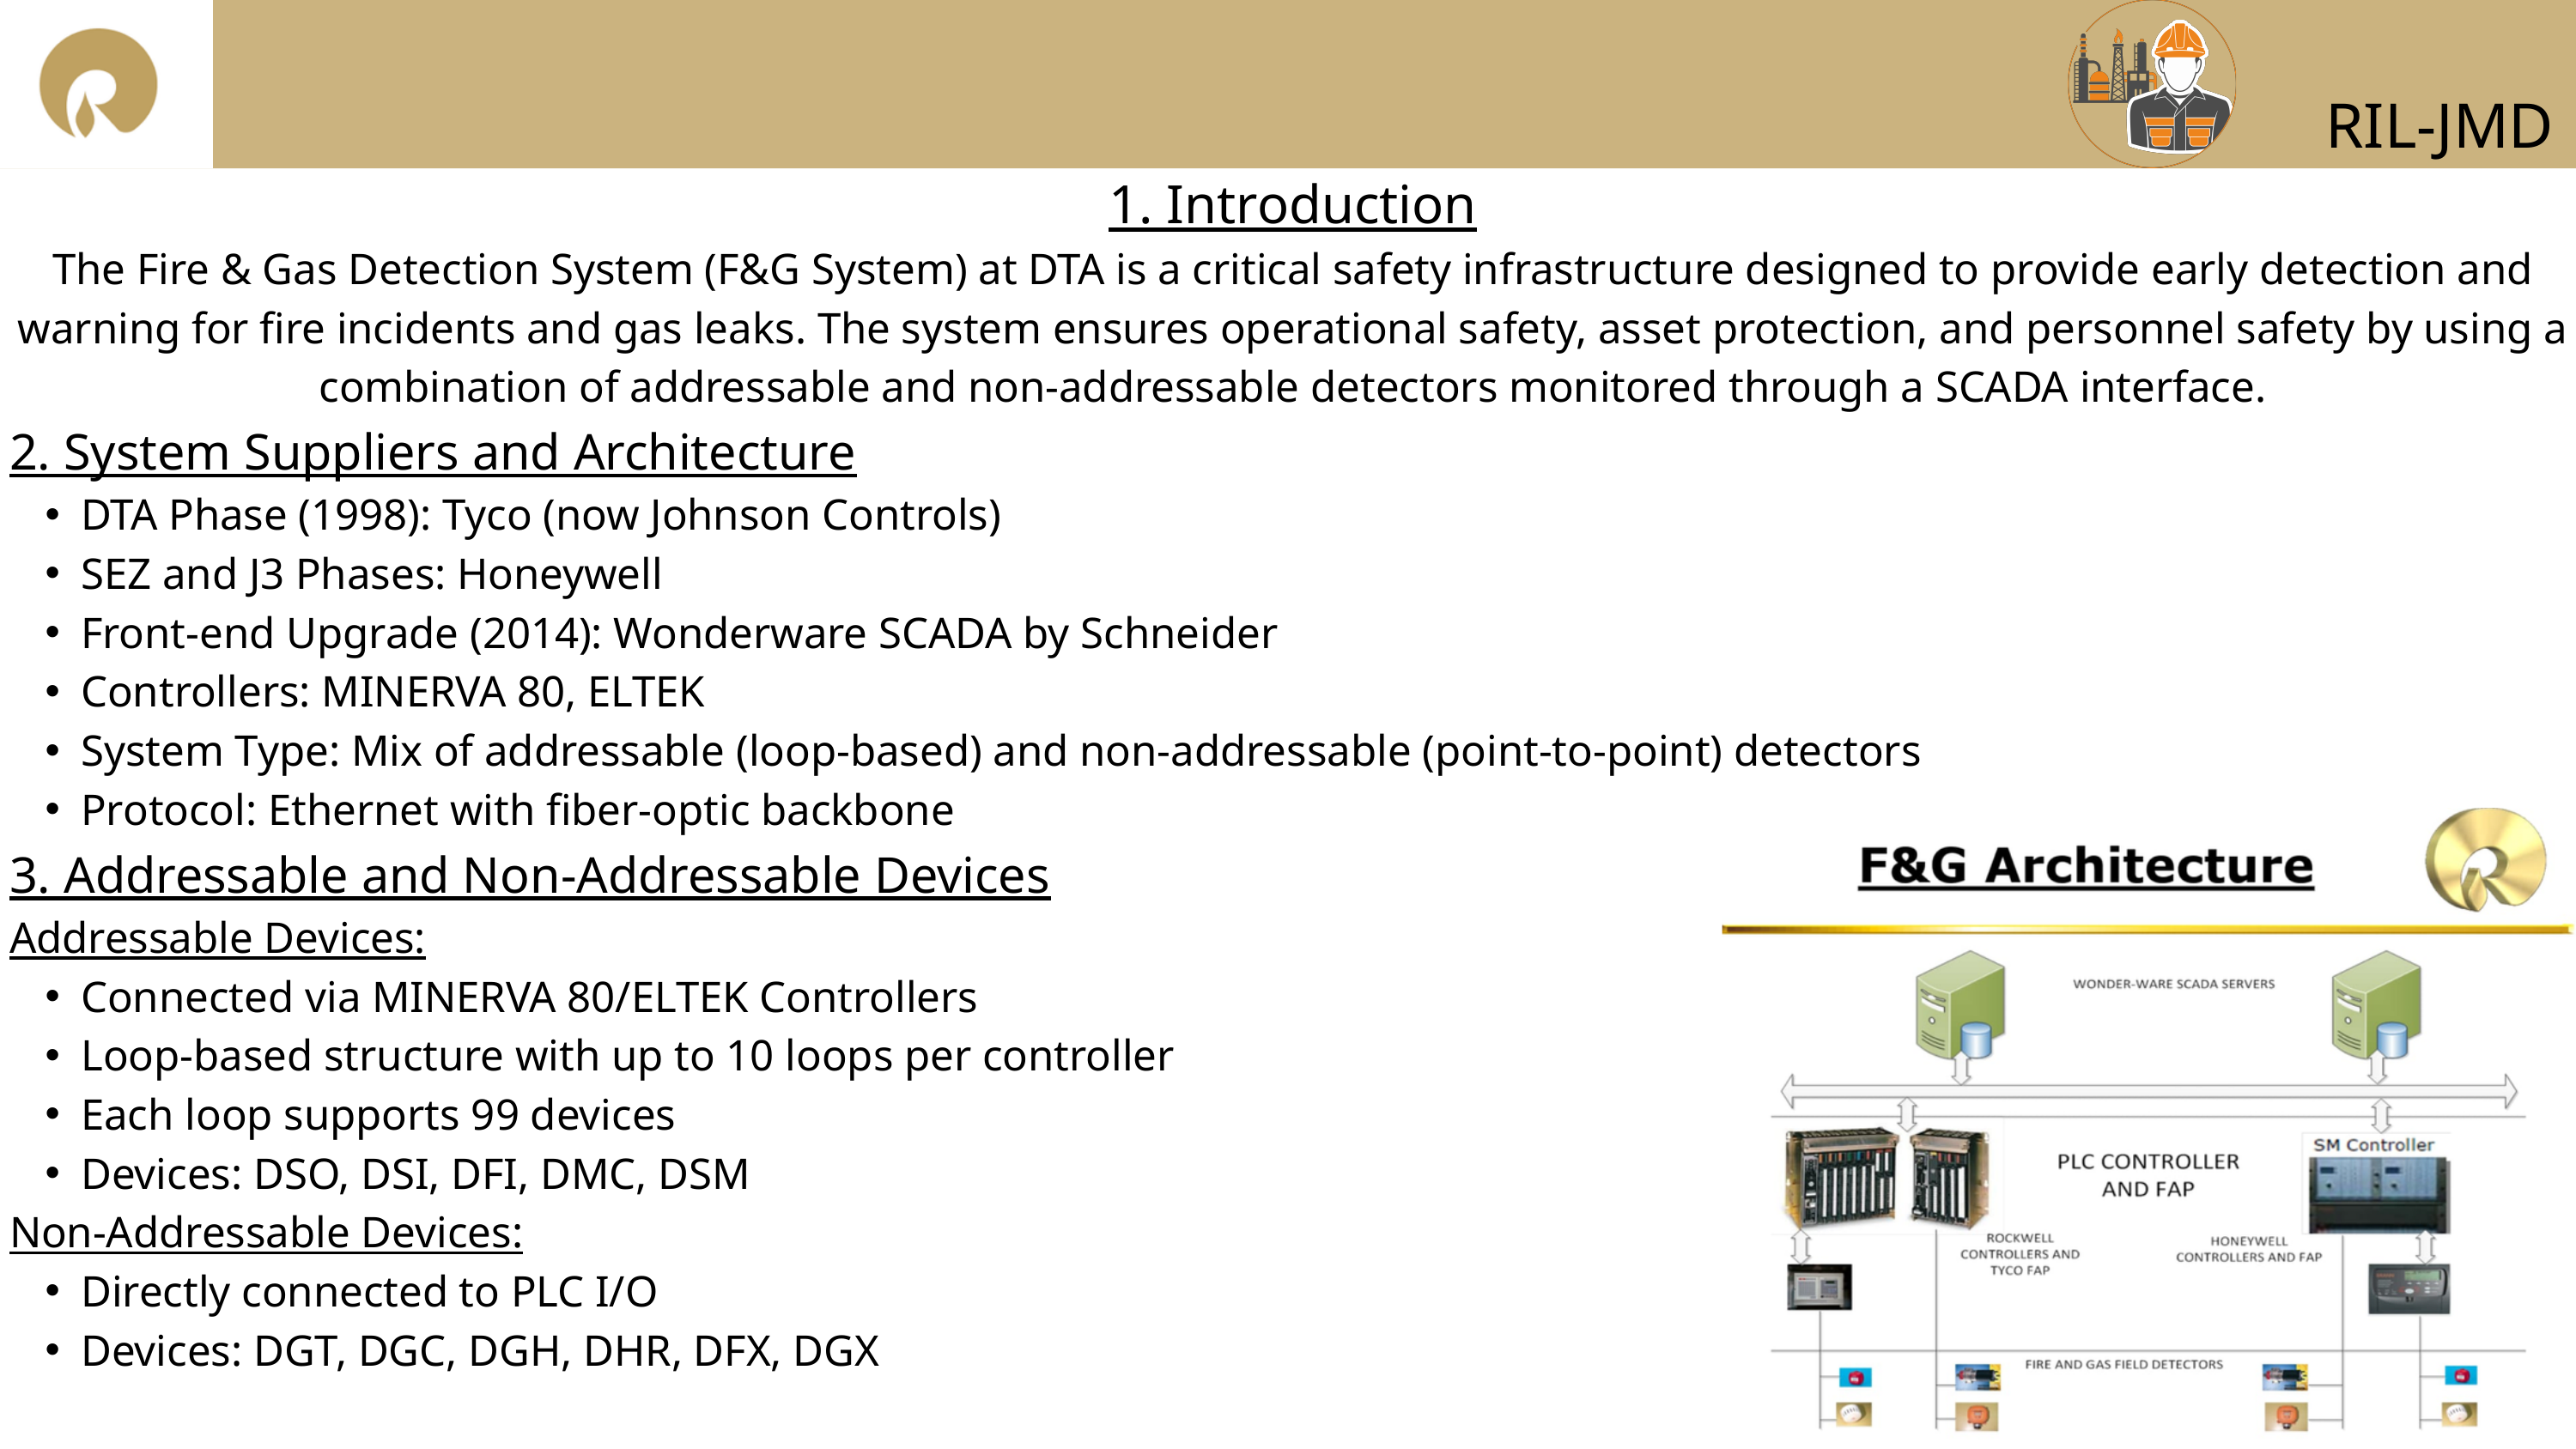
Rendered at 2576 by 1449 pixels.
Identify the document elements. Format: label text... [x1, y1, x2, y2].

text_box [0, 0, 2576, 169]
text_box 1. Introduction The Fire & Gas Detection System (F&G System) at DTA is a critical safety infrastructure designed to provide early detection and warning for fire incidents and gas leaks. The system ensures operational safety, asset protection, and personnel safety by using a combination of addressable and non-addressable detectors monitored through a SCADA interface. 2. System Suppliers and Architecture DTA Phase (1998): Tyco (now Johnson Controls) SEZ and J3 Phases: Honeywell Front-end Upgrade (2014): Wonderware SCADA by Schneider Controllers: MINERVA 80, ELTEK System Type: Mix of addressable (loop-based) and non-addressable (point-to-point) detectors Protocol: Ethernet with fiber-optic backbone 3. Addressable and Non-Addressable Devices Addressable Devices: Connected via MINERVA 80/ELTEK Controllers Loop-based structure with up to 10 loops per controller Each loop supports 99 devices Devices: DSO, DSI, DFI, DMC, DSM Non-Addressable Devices: Directly connected to PLC I/O Devices: DGT, DGC, DGH, DHR, DFX, DGX [9, 178, 2576, 1374]
text_box [1722, 808, 2576, 1449]
